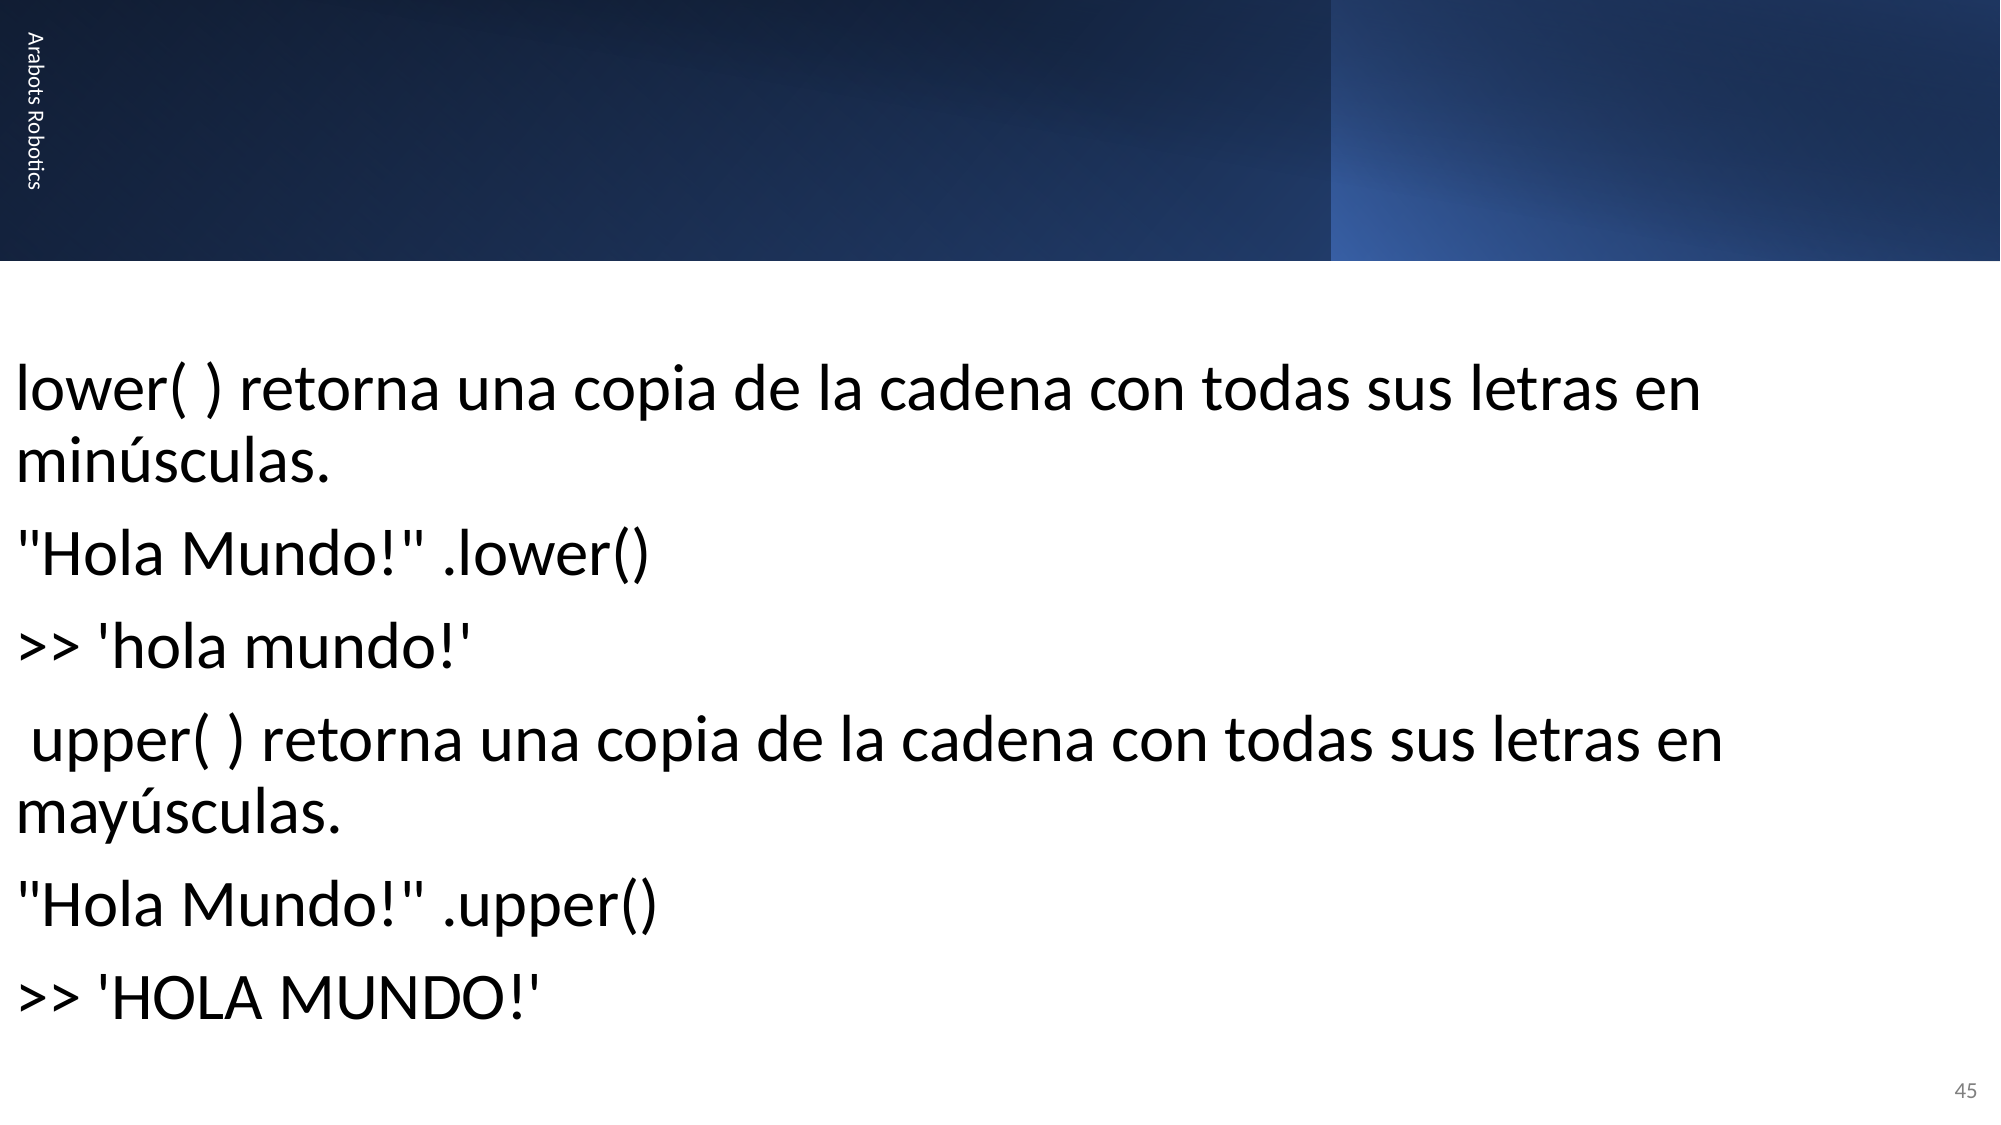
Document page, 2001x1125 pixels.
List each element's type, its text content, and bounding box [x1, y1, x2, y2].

list lower( ) retorna una copia de la cadena con todas sus letras en minúsculas. "Hola Mundo!" .lower() >> 'hola mundo!' upper( ) retorna una copia de la cadena con todas sus letras en mayúsculas. "Hola Mundo!" .upper() >> 'HOLA MUNDO!' [0, 262, 2000, 1125]
text_box [74, 0, 2000, 262]
slide_number 45 [1920, 1058, 1994, 1119]
footer Arabots Robotics [7, 17, 68, 262]
text_box [0, 0, 74, 262]
